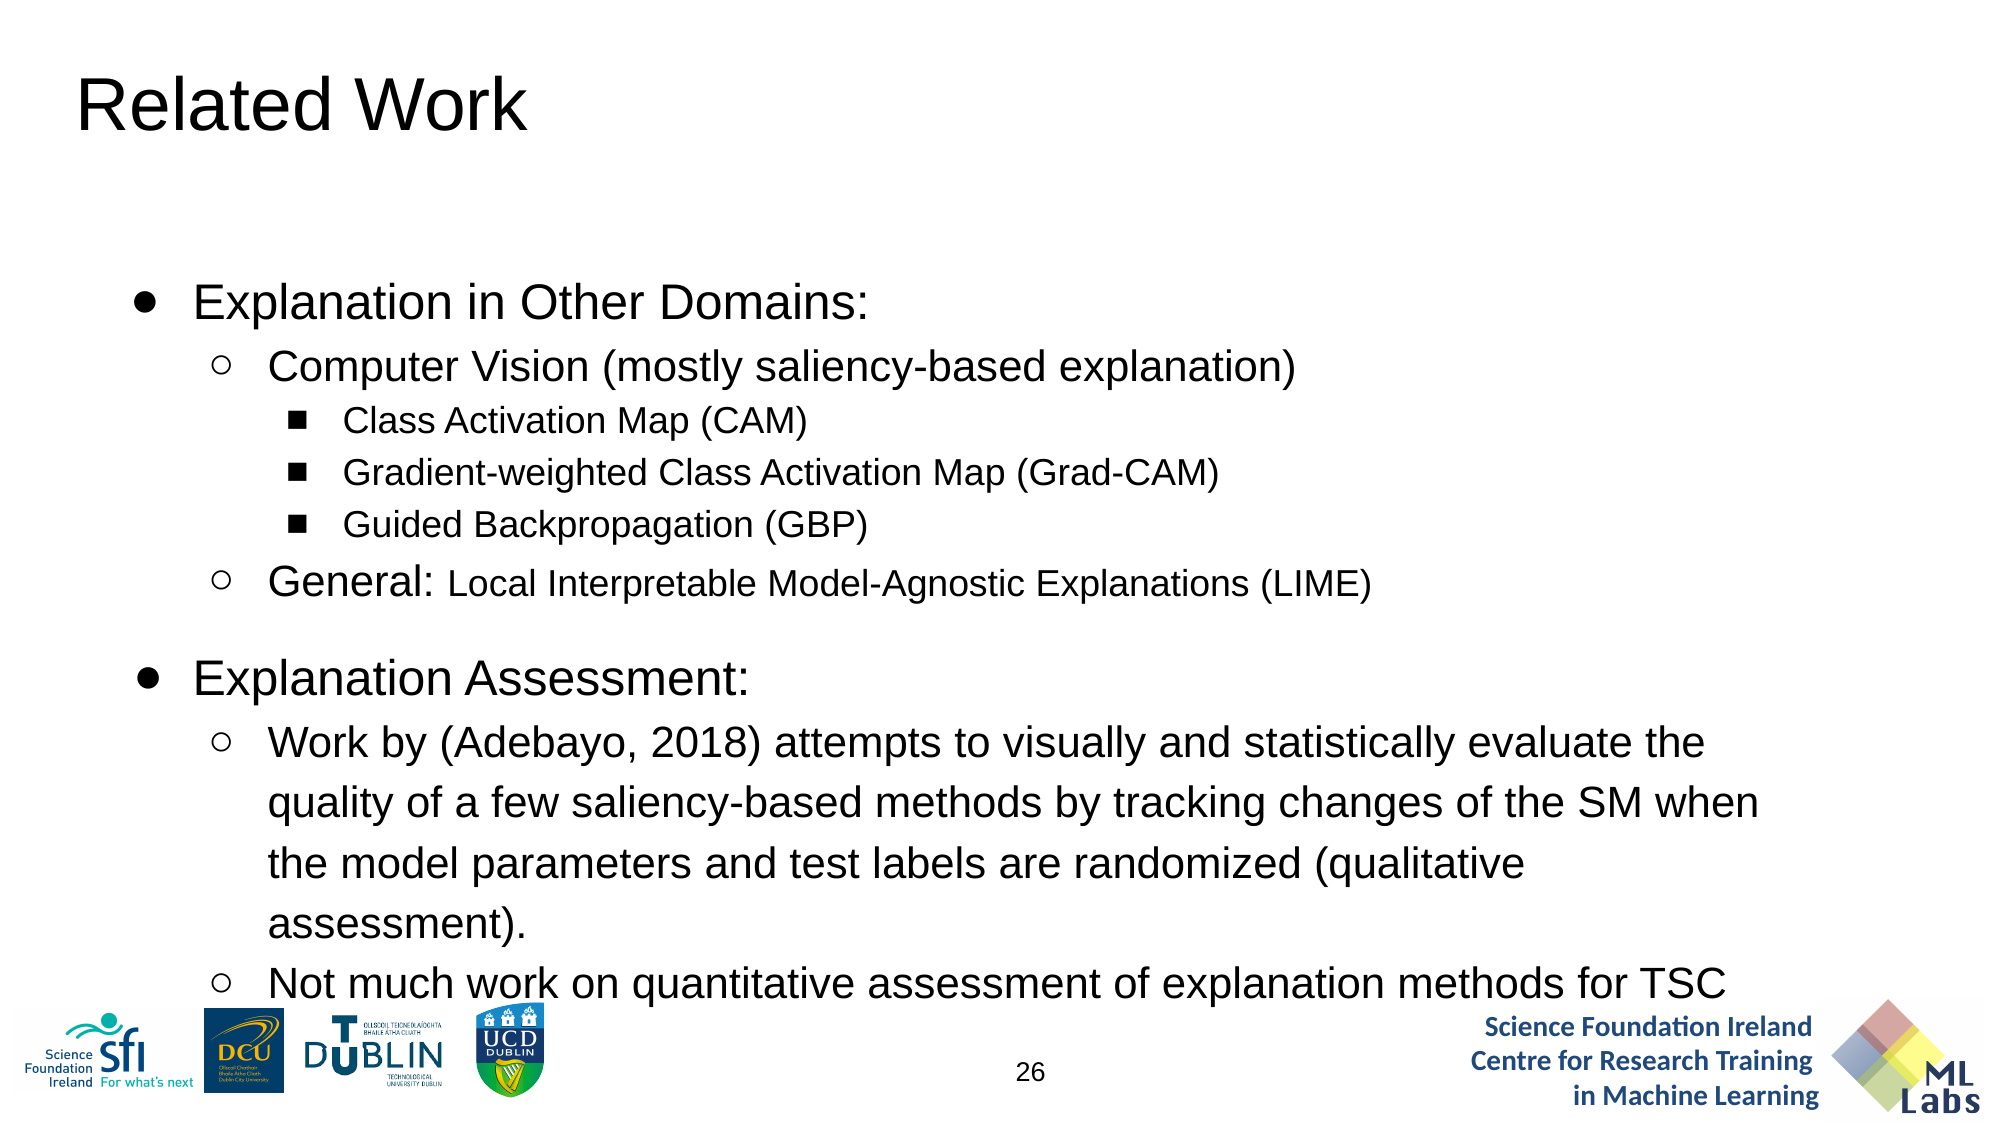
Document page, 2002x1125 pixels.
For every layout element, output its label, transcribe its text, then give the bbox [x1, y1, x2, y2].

text_box Related Work [60, 40, 808, 155]
picture [13, 997, 560, 1104]
text_box Explanation in Other Domains: Computer Vision (mostly saliency-based explanation) Class Activation Map (CAM) Gradient-weighted Class Activation Map (Grad-CAM) Guided Backpropagation (GBP) General: Local Interpretable Model-Agnostic Explanations (LIME) Explanation Assessment: Work by (Adebayo, 2018) attempts to visually and statistically evaluate the quality of a few saliency-based methods by tracking changes of the SM when the model parameters and test labels are randomized (qualitative assessment). Not much work on quantitative assessment of explanation methods for TSC [102, 245, 1812, 612]
picture [1817, 997, 1985, 1123]
slide_number ‹#› [940, 1038, 1061, 1125]
